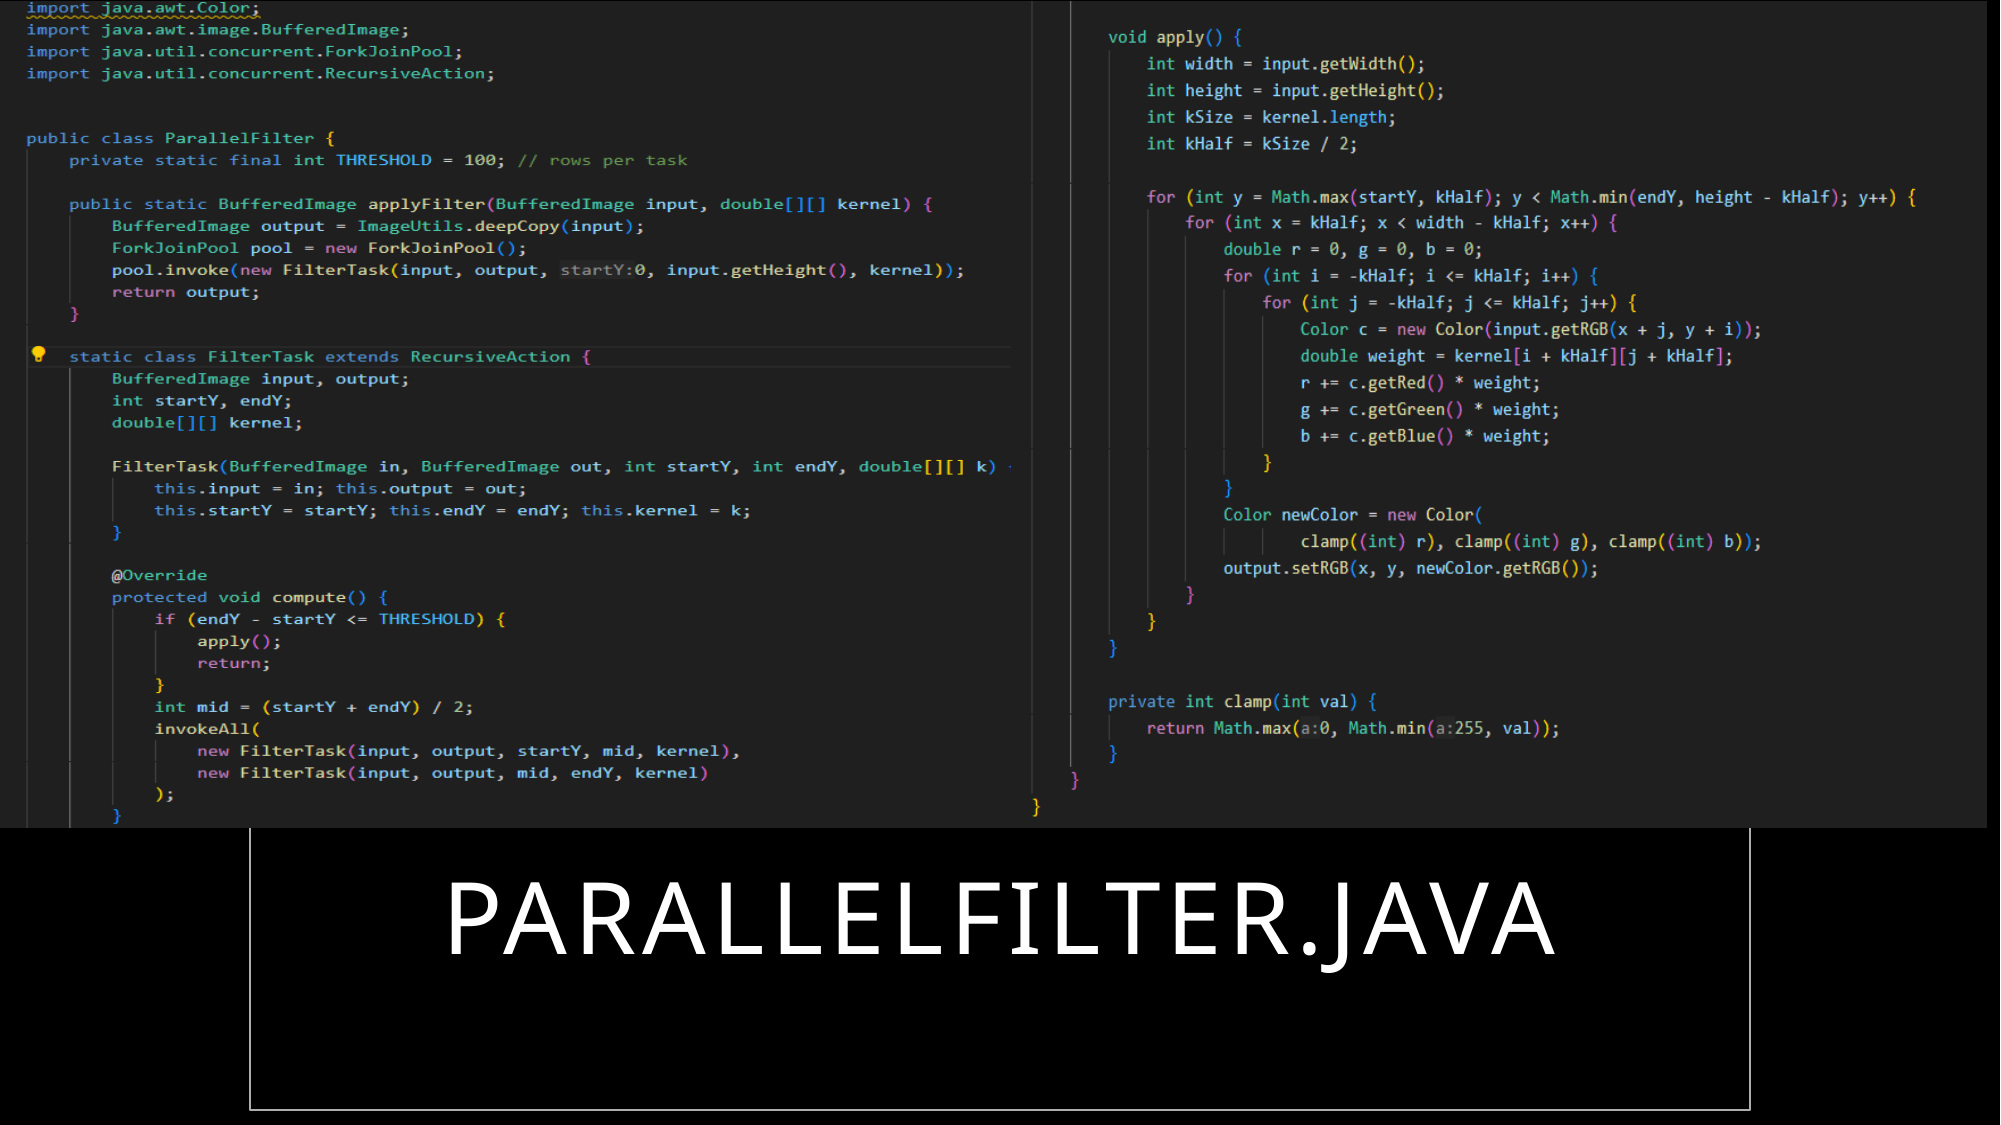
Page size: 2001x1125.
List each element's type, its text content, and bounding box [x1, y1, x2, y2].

picture [0, 1, 1987, 829]
title parallelfilter.java [249, 829, 1750, 1111]
